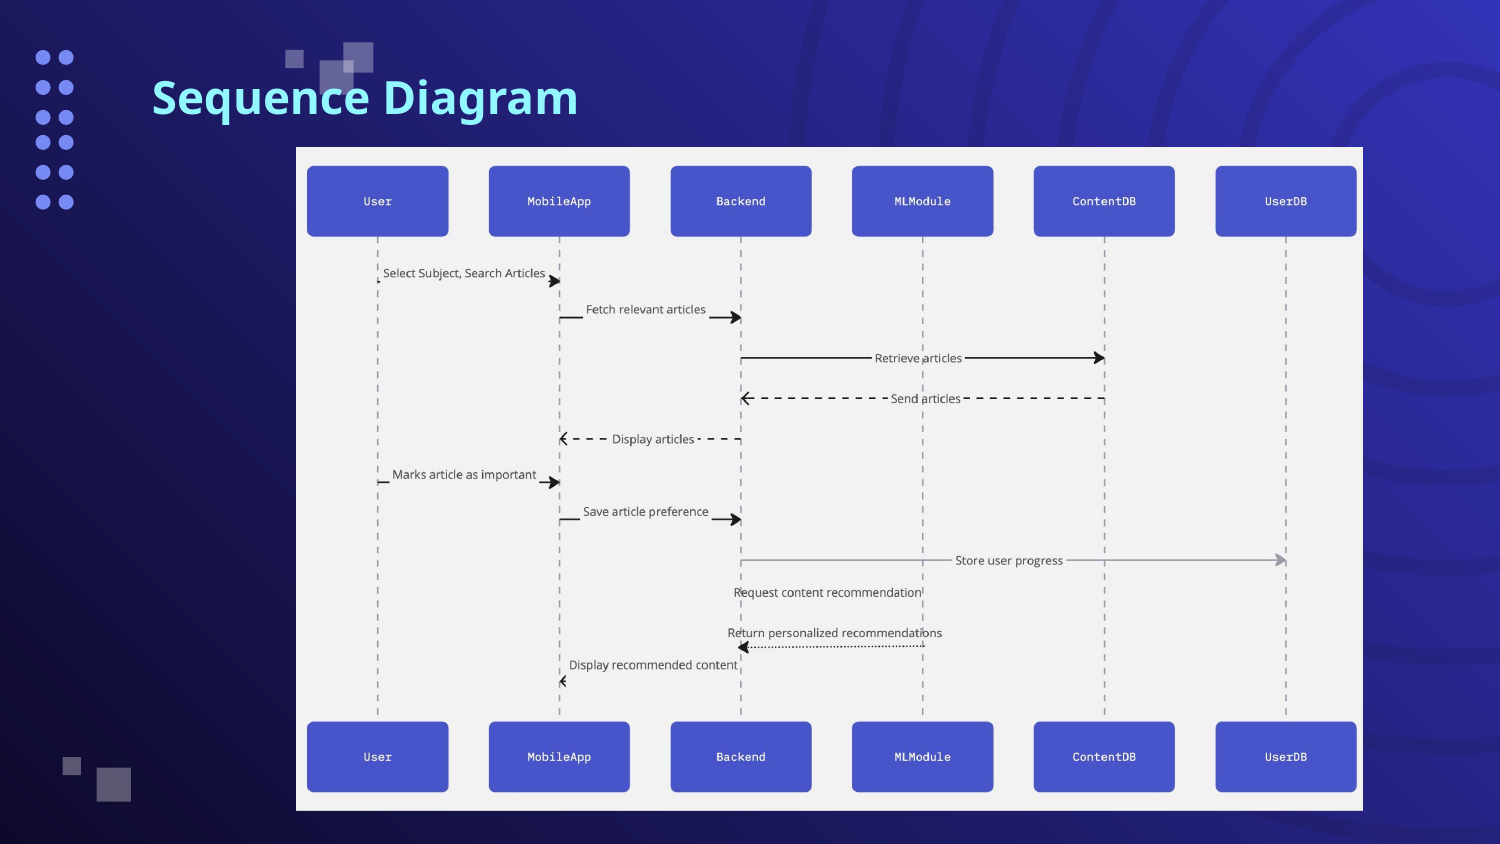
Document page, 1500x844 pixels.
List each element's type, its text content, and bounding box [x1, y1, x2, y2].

title Sequence Diagram [136, 61, 821, 131]
picture [295, 147, 1364, 811]
